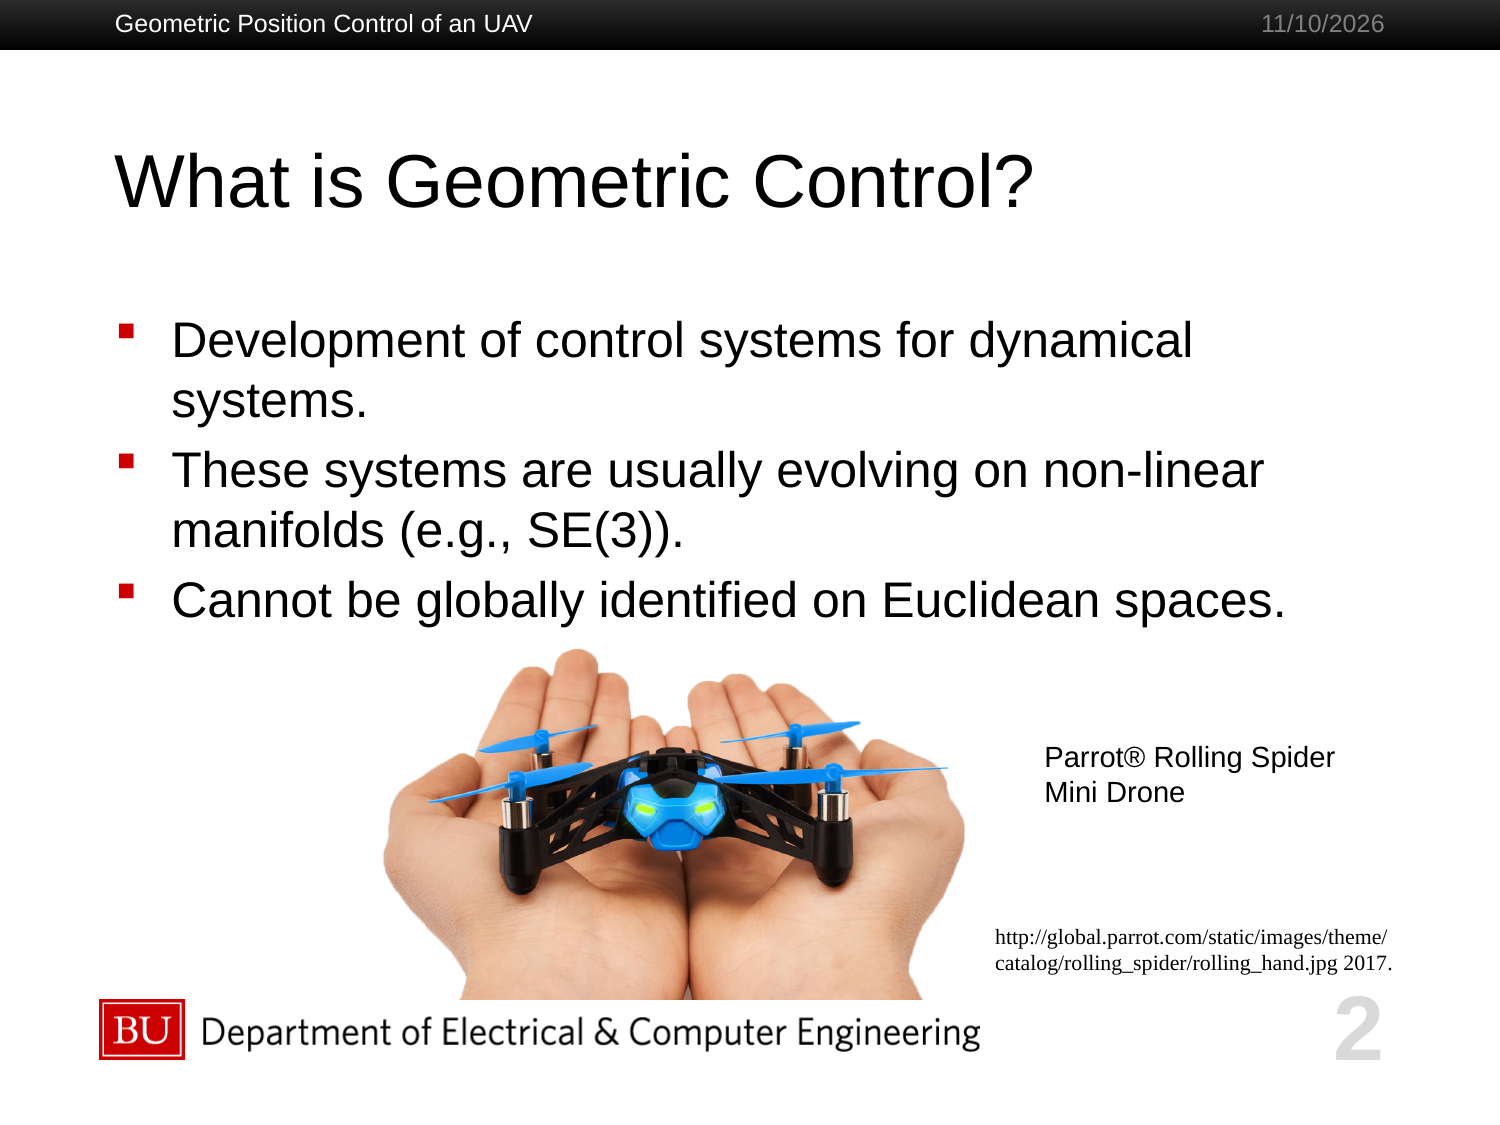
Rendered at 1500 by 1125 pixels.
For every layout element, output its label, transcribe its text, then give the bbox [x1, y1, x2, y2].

text_box http://global.parrot.com/static/images/theme/catalog/rolling_spider/rolling_hand.jpg 2017. [985, 915, 1443, 983]
title What is Geometric Control? [99, 125, 1400, 238]
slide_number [1087, 0, 1401, 51]
picture [99, 632, 981, 1060]
text_box Parrot® Rolling Spider Mini Drone [1029, 730, 1351, 816]
footer Geometric Position Control of an UAV [99, 0, 938, 51]
list Development of control systems for dynamical systems. These systems are usually evolving on non-linear manifolds (e.g., SE(3)). Cannot be globally identified on Euclidean spaces. [99, 299, 1400, 938]
slide_number 2 [1162, 983, 1401, 1082]
